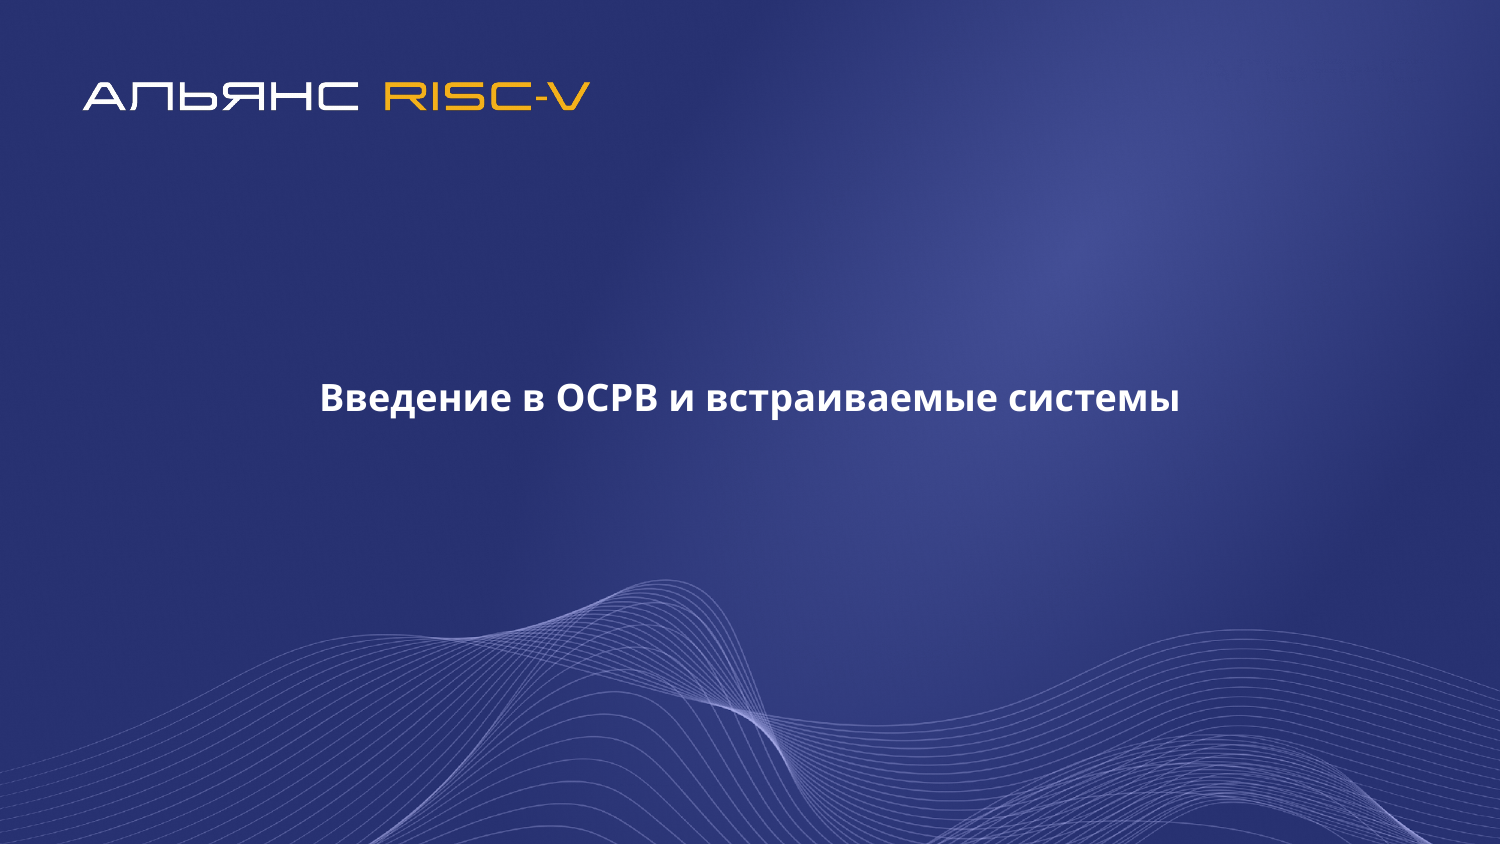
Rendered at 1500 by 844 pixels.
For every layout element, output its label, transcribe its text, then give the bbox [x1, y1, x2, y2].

title Введение в ОСРВ и встраиваемые системы [262, 358, 1238, 435]
picture [0, 0, 1500, 844]
